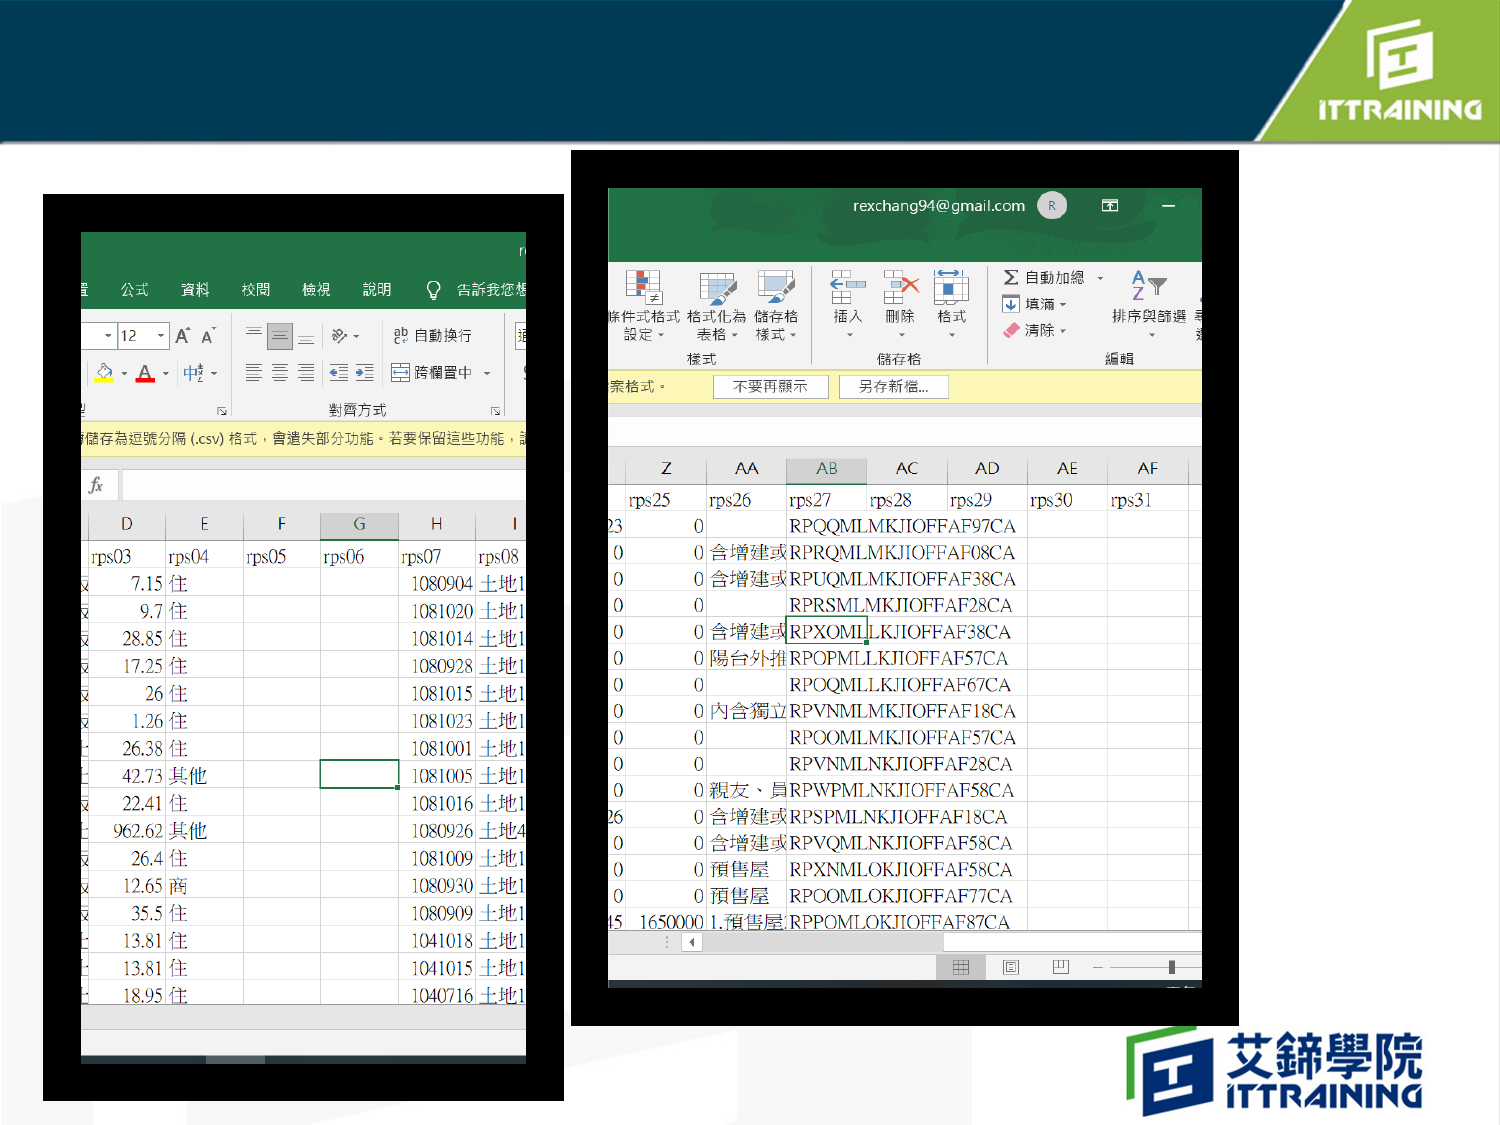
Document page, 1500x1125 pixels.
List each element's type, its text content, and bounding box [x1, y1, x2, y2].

slide_number 13 [76, 1101, 427, 1106]
picture [0, 0, 1500, 1125]
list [80, 231, 527, 1065]
